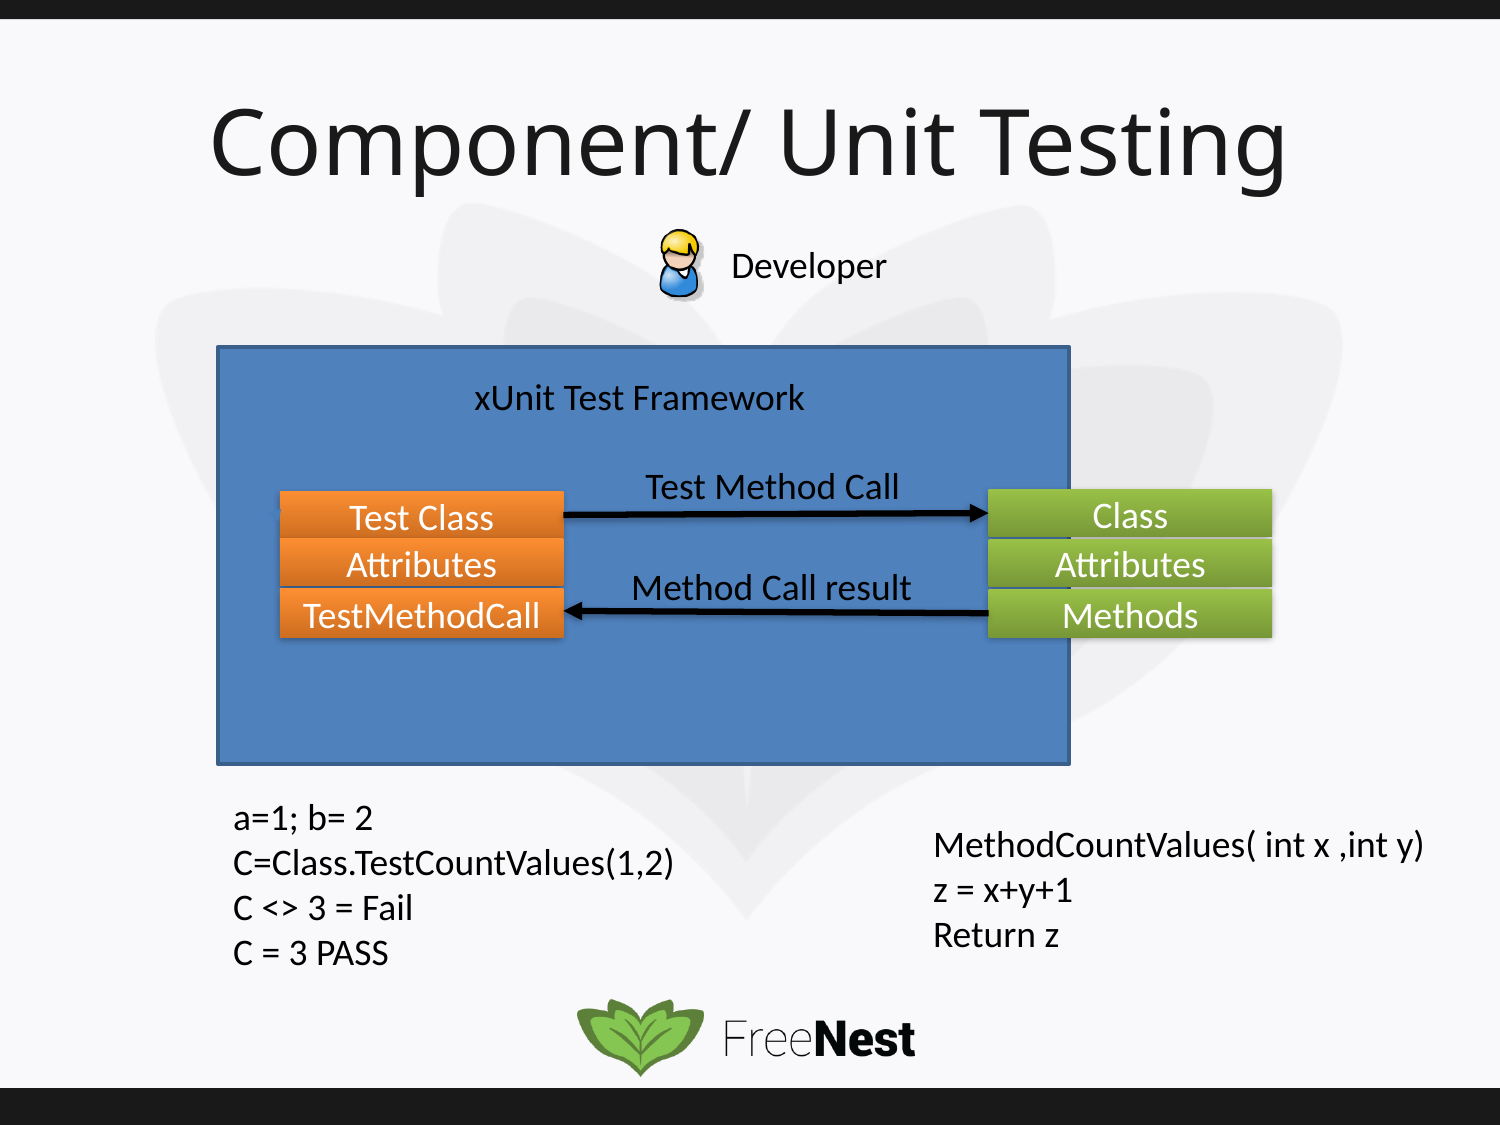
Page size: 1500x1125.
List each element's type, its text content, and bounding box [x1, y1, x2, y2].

text_box Attributes [988, 539, 1273, 587]
text_box Attributes [279, 538, 564, 586]
text_box Methods [988, 589, 1273, 638]
text_box Test Method Call [630, 454, 916, 511]
text_box Developer [720, 233, 906, 294]
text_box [563, 512, 989, 516]
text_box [563, 610, 989, 614]
text_box xUnit Test Framework [459, 365, 899, 425]
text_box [267, 512, 281, 516]
text_box TestMethodCall [279, 588, 564, 638]
text_box Method Call result [616, 555, 928, 609]
text_box a=1; b= 2 C=Class.TestCountValues(1,2) C <> 3 = Fail C = 3 PASS [218, 785, 786, 981]
text_box Class [988, 489, 1273, 537]
picture [155, 226, 1345, 923]
text_box MethodCountValues( int x ,int y) z = x+y+1 Return z [918, 812, 1486, 963]
text_box [216, 345, 1071, 766]
title Component/ Unit Testing [75, 45, 1425, 233]
text_box Test Class [279, 491, 564, 537]
picture [577, 999, 916, 1077]
title Using STAF/STAX in PMR testing [266, 516, 1071, 645]
